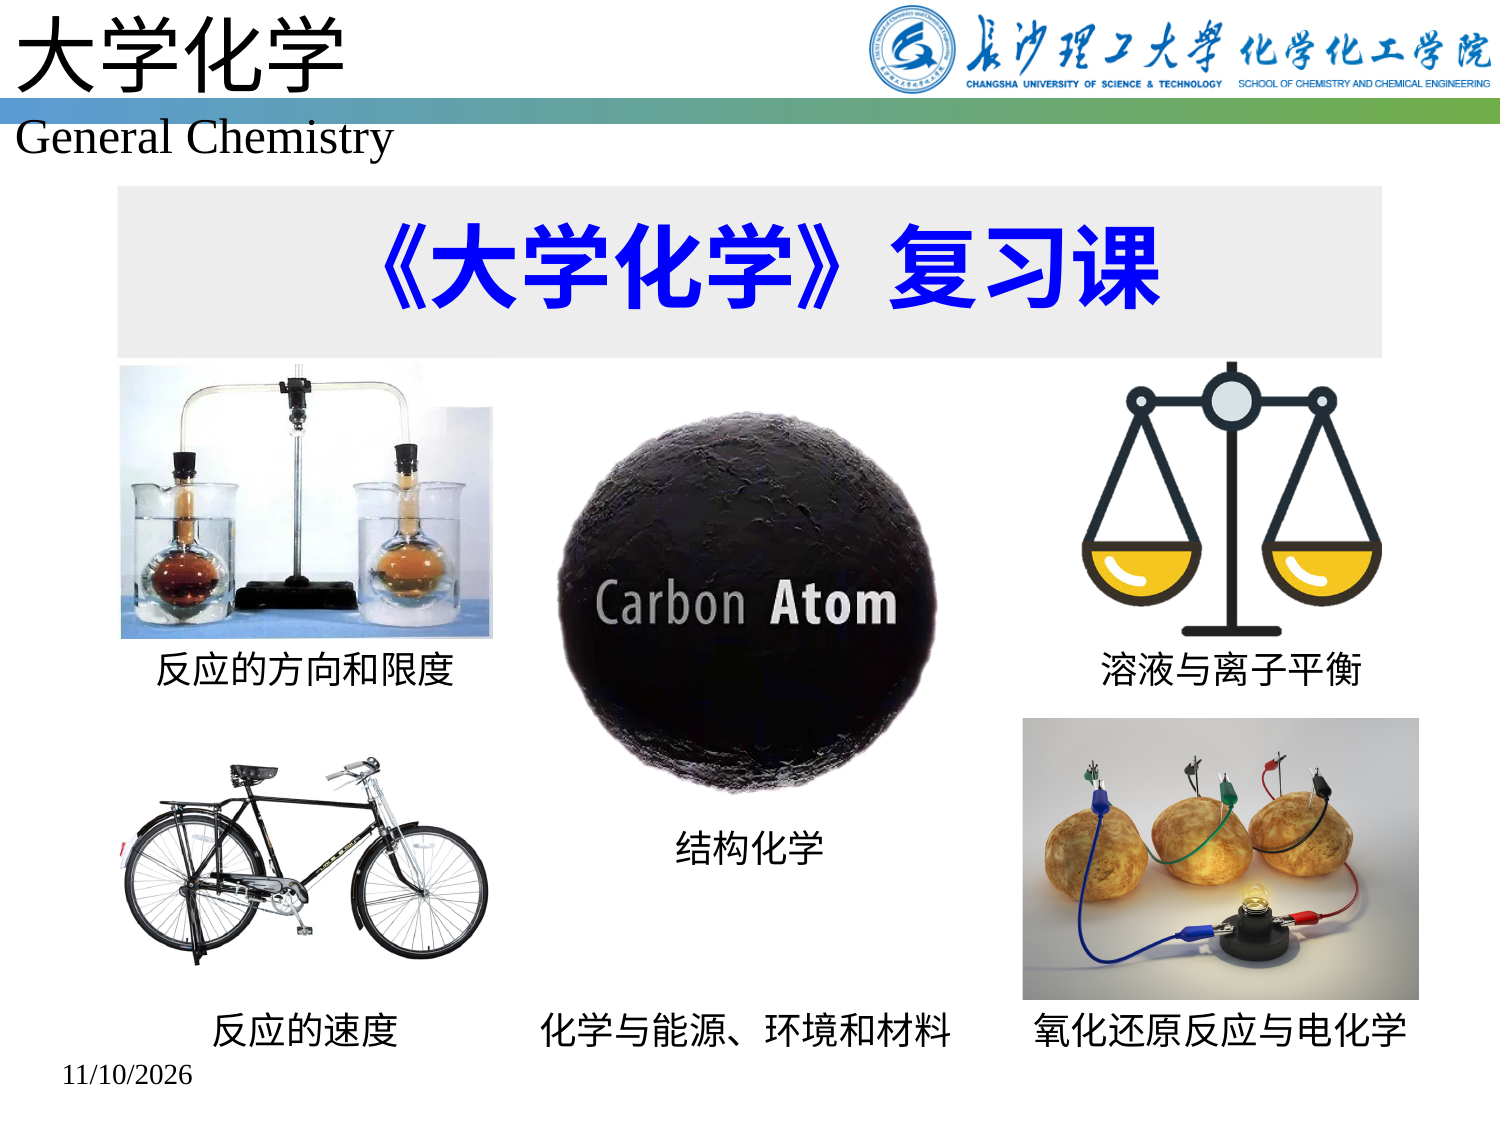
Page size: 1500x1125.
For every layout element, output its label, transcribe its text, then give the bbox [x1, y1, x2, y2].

text_box 化学与能源、环境和材料 [514, 999, 977, 1060]
text_box 反应的速度 [117, 999, 493, 1060]
slide_number [1115, 1042, 1454, 1103]
picture [869, 5, 1491, 94]
slide_number [46, 1042, 385, 1103]
picture [116, 748, 492, 970]
text_box 大学化学 General Chemistry [0, 0, 750, 171]
text_box 氧化还原反应与电化学 [1015, 999, 1427, 1060]
text_box 《大学化学》复习课 [117, 185, 1383, 359]
picture [551, 402, 949, 805]
picture [1022, 718, 1419, 1000]
picture [117, 358, 493, 639]
picture [1080, 358, 1383, 639]
text_box 结构化学 [655, 817, 845, 878]
text_box 反应的方向和限度 [117, 639, 493, 699]
text_box 溶液与离子平衡 [1044, 638, 1419, 699]
